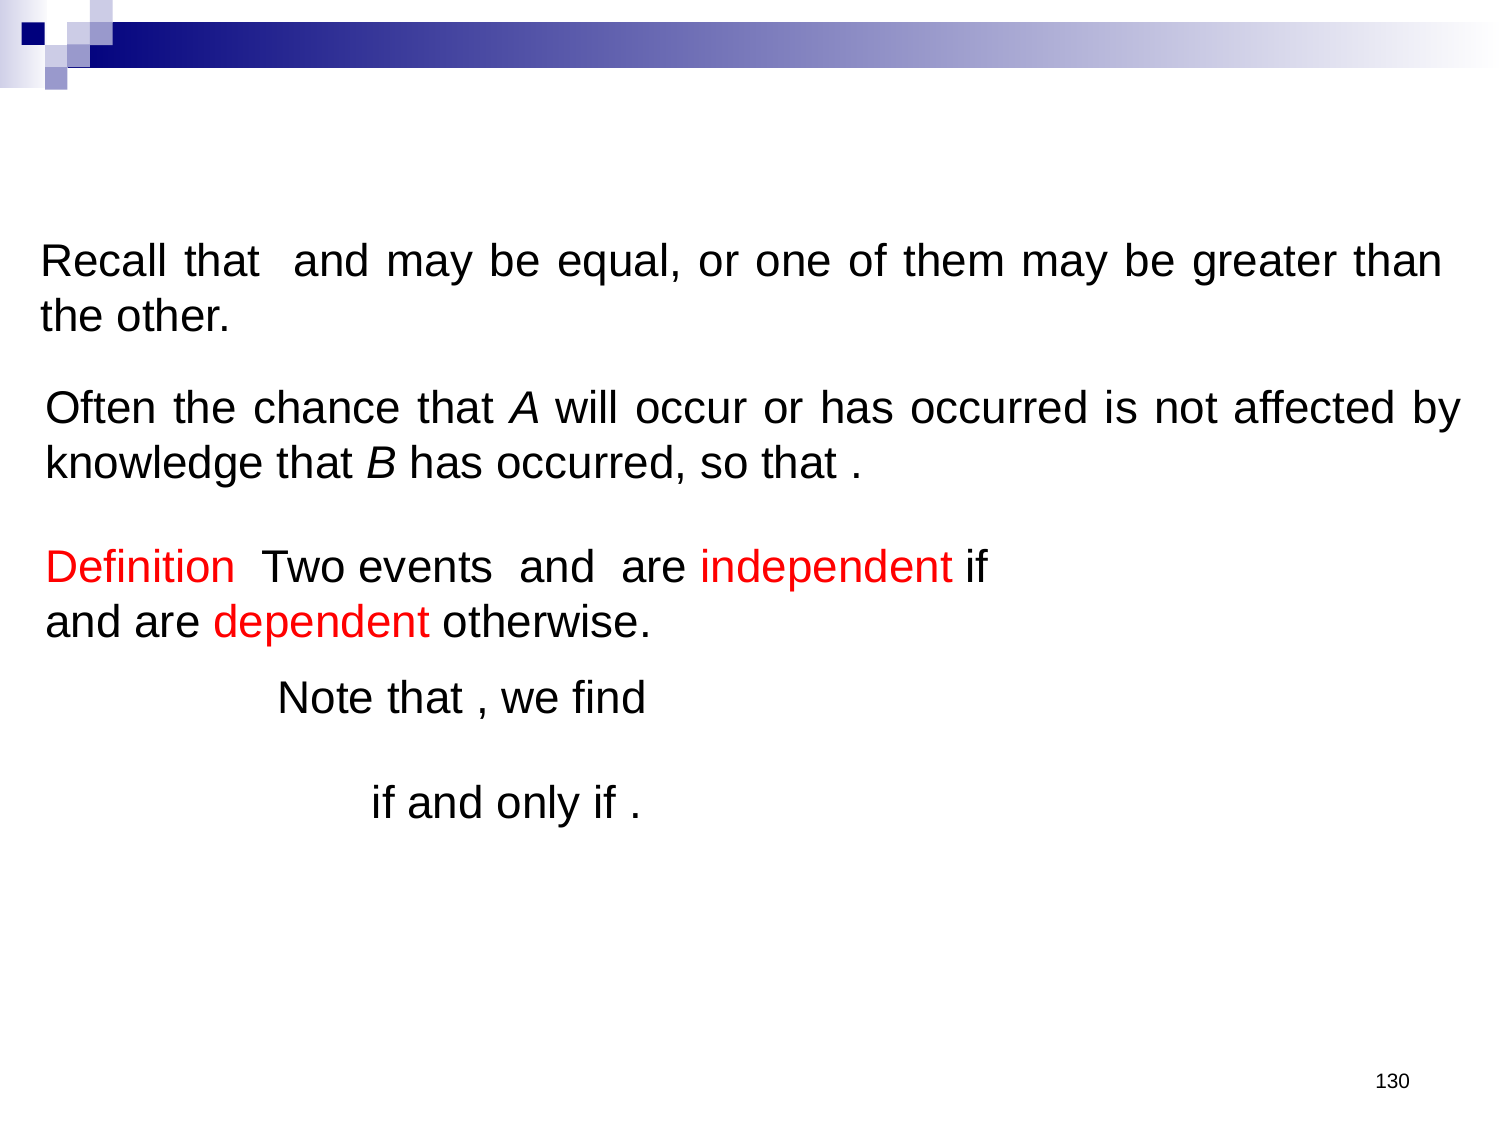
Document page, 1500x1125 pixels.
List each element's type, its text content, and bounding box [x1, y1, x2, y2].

slide_number 130 [1074, 1024, 1426, 1101]
